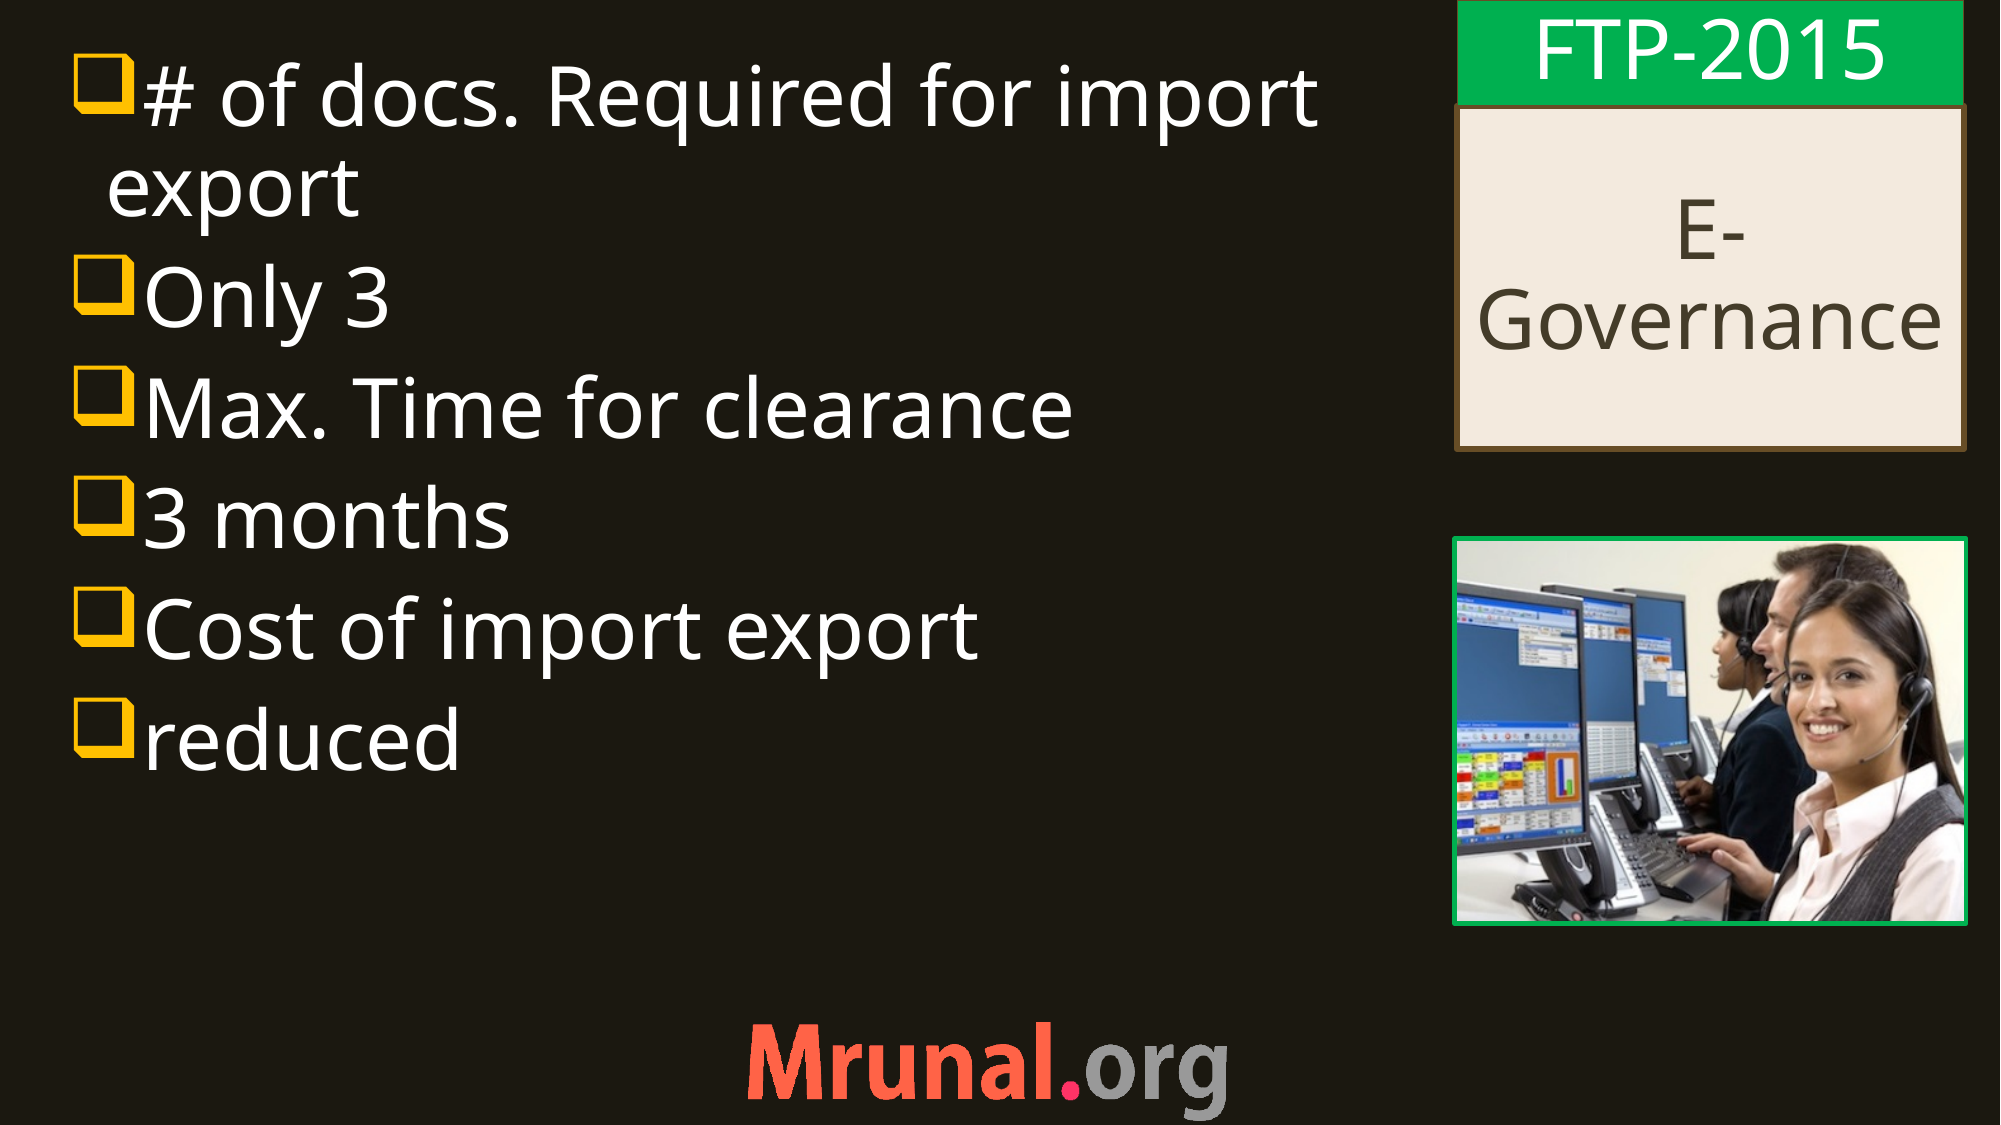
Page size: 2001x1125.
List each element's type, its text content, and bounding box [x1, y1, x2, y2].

title E-Governance [1454, 103, 1967, 452]
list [1456, 540, 1964, 922]
list FTP-2015 [1457, 0, 1964, 106]
list # of docs. Required for import export Only 3 Max. Time for clearance 3 months Cost of import export reduced [52, 47, 1447, 1014]
picture [741, 1014, 1230, 1125]
